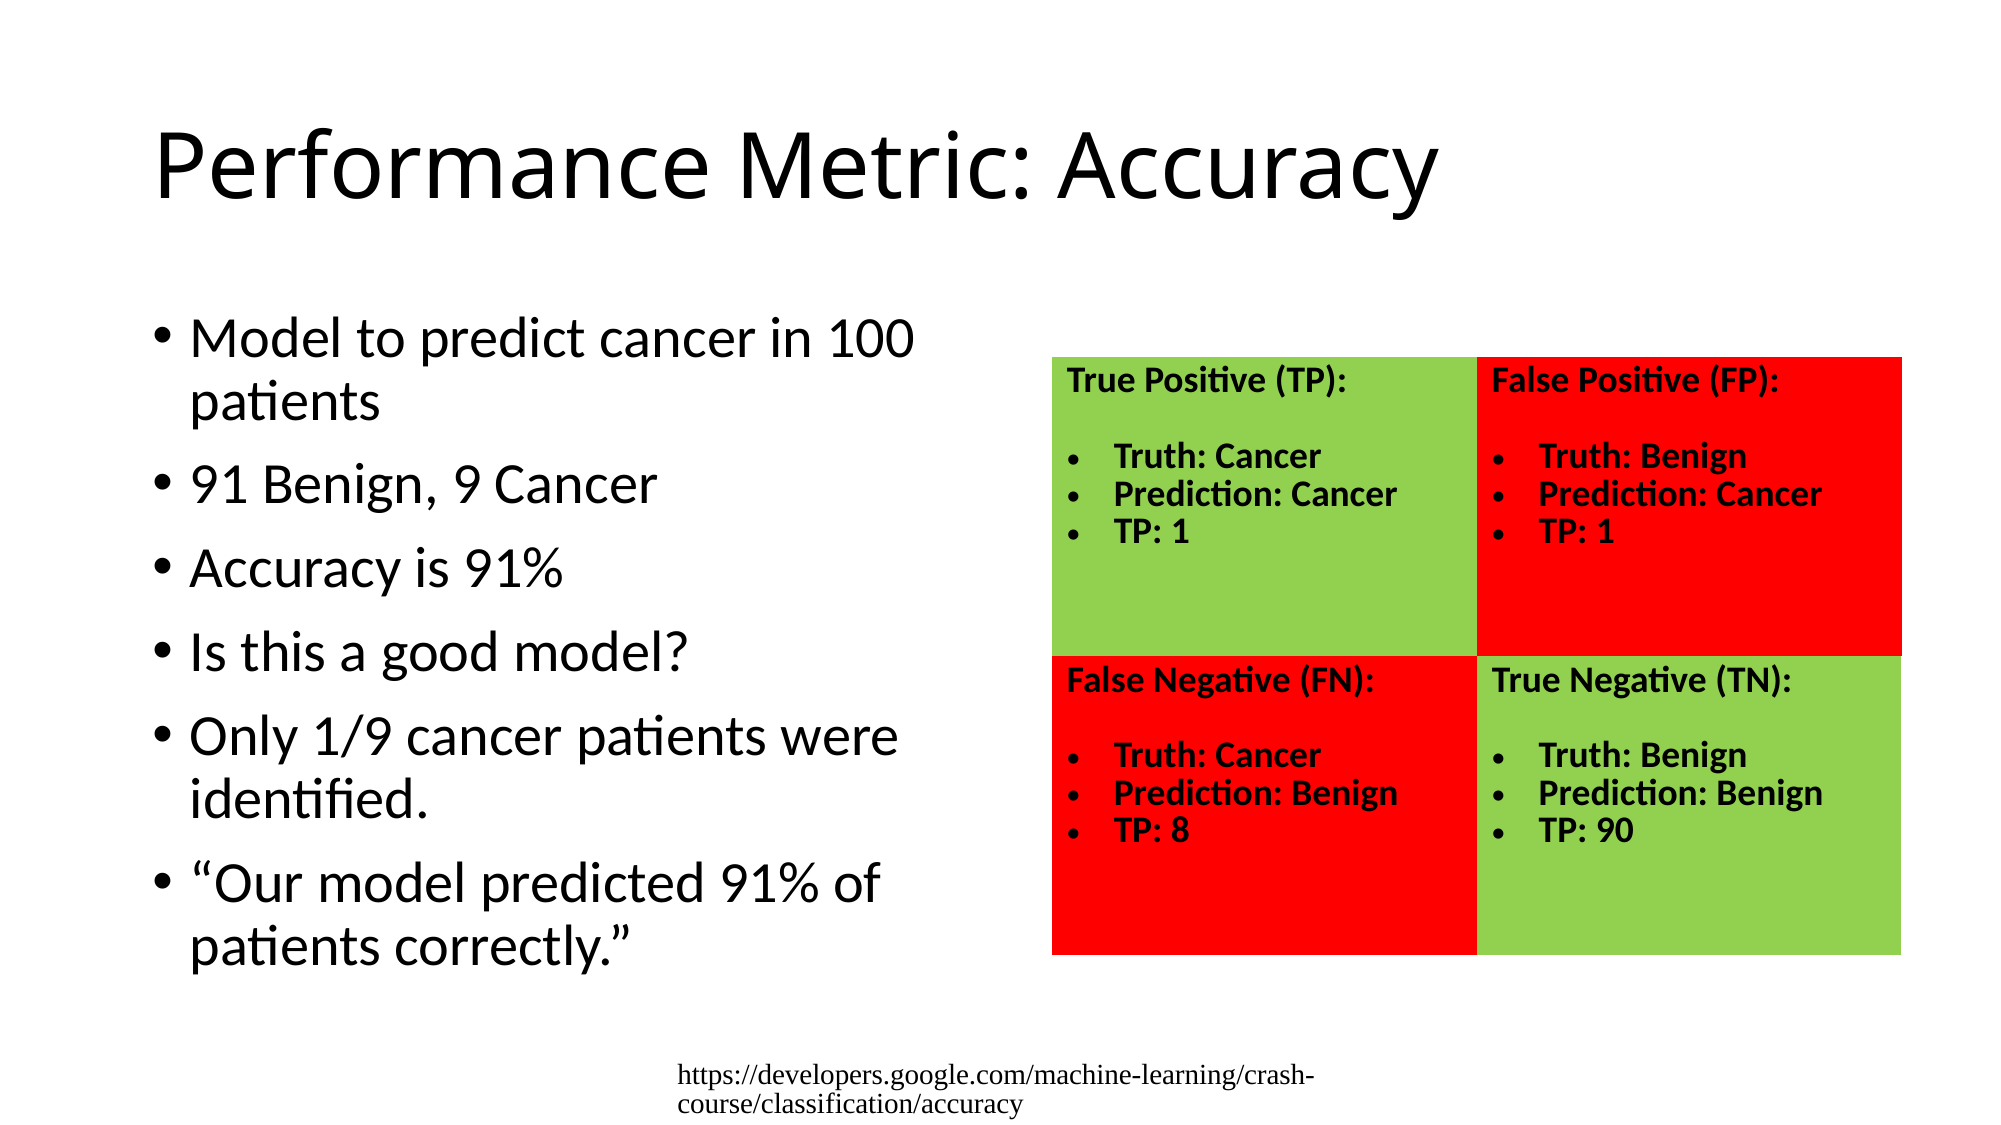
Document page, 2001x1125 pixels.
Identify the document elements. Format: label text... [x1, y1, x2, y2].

table_header True Positive (TP): Truth: Cancer Prediction: Cancer TP: 1 [1052, 357, 1477, 656]
table_header False Positive (FP): Truth: Benign Prediction: Cancer TP: 1 [1477, 357, 1902, 656]
list Model to predict cancer in 100 patients 91 Benign, 9 Cancer Accuracy is 91% Is this a good model? Only 1/9 cancer patients were identified. “Our model predicted 91% of patients correctly.” [137, 299, 988, 1014]
title Performance Metric: Accuracy [137, 59, 1863, 278]
footer https://developers.google.com/machine-learning/crash-course/classification/accuracy [662, 1042, 1338, 1103]
table_cell False Negative (FN): Truth: Cancer Prediction: Benign TP: 8 [1052, 656, 1477, 955]
table_cell True Negative (TN): Truth: Benign Prediction: Benign TP: 90 [1477, 656, 1901, 955]
